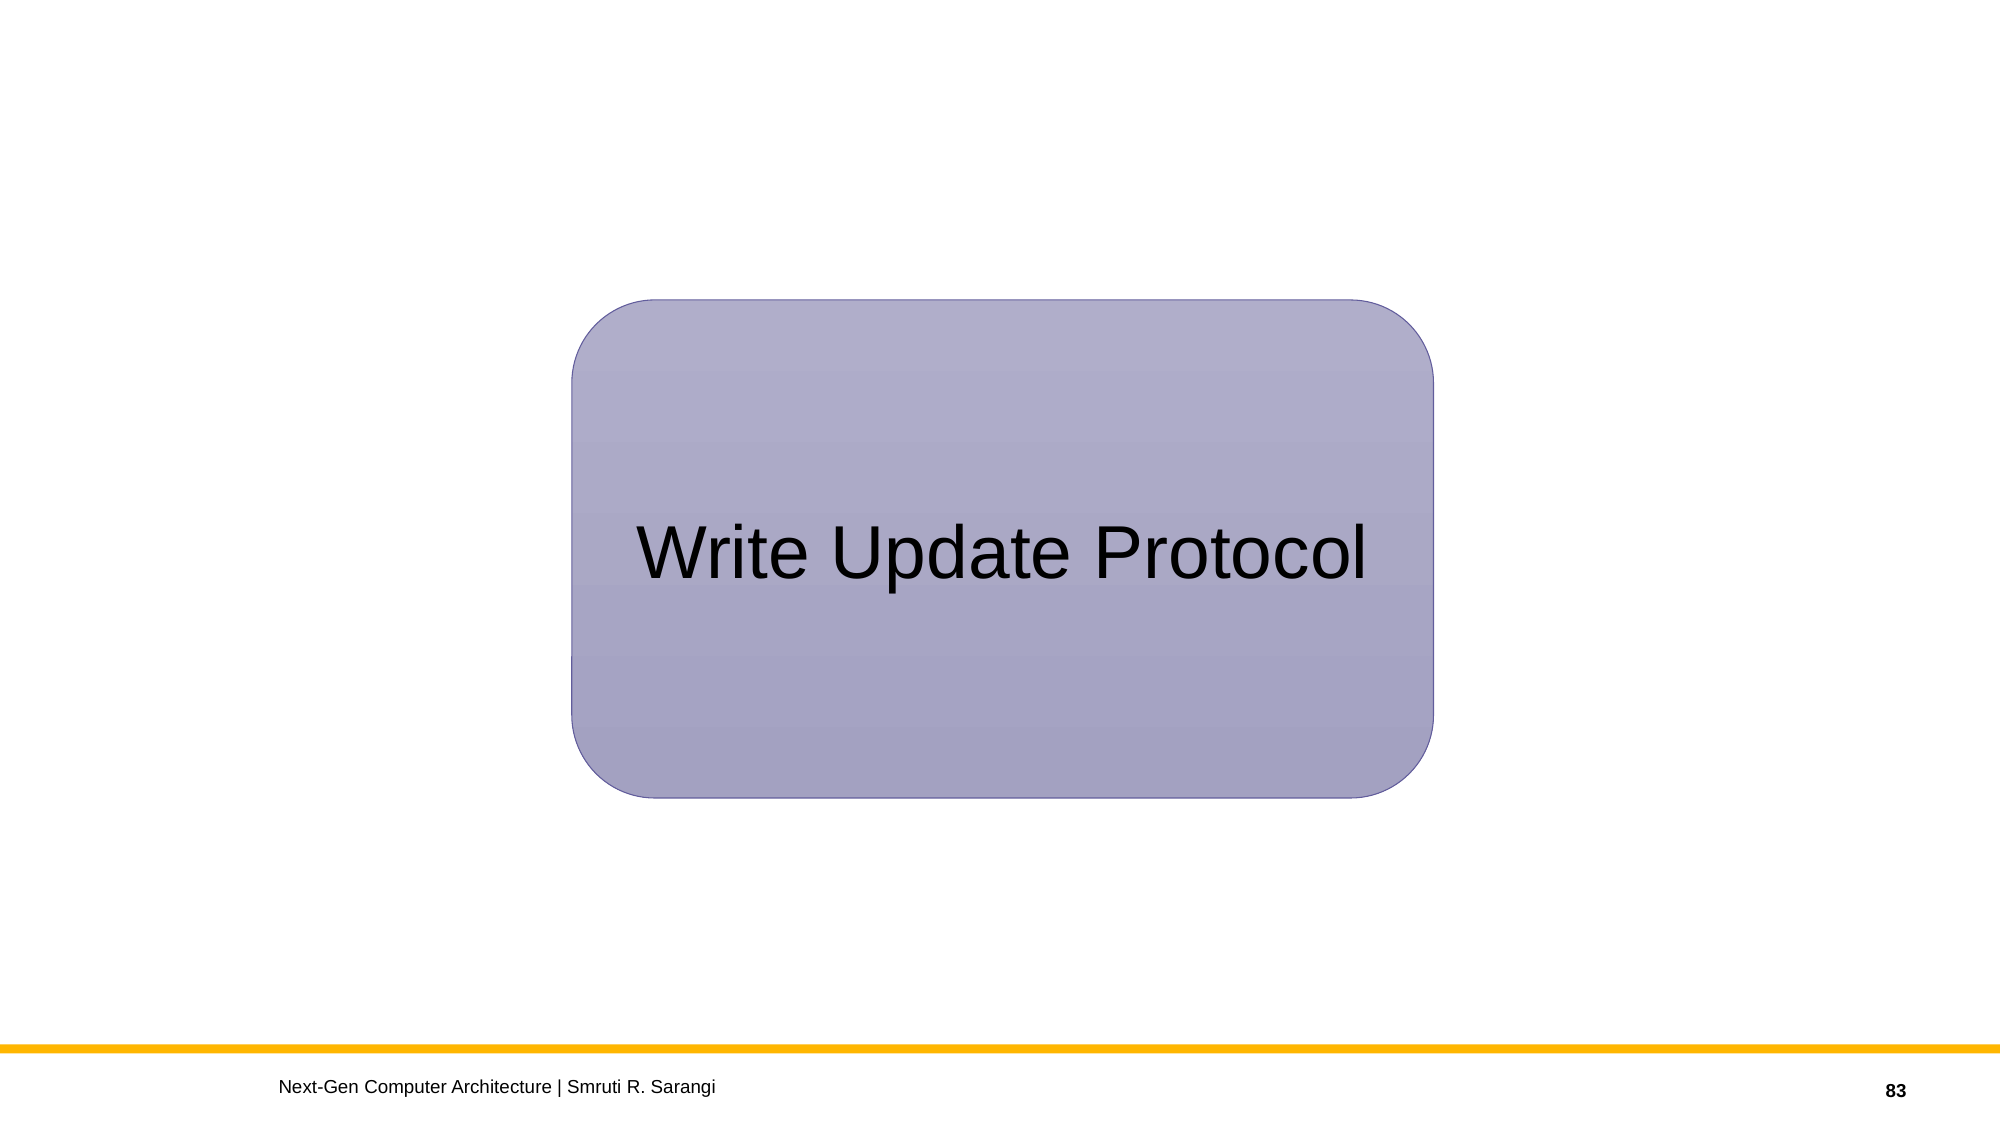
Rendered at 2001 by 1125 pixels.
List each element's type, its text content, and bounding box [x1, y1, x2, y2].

footer Next-Gen Computer Architecture | Smruti R. Sarangi [263, 1067, 1464, 1105]
text_box Write Update Protocol [571, 299, 1435, 799]
slide_number 83 [1711, 1071, 1922, 1109]
